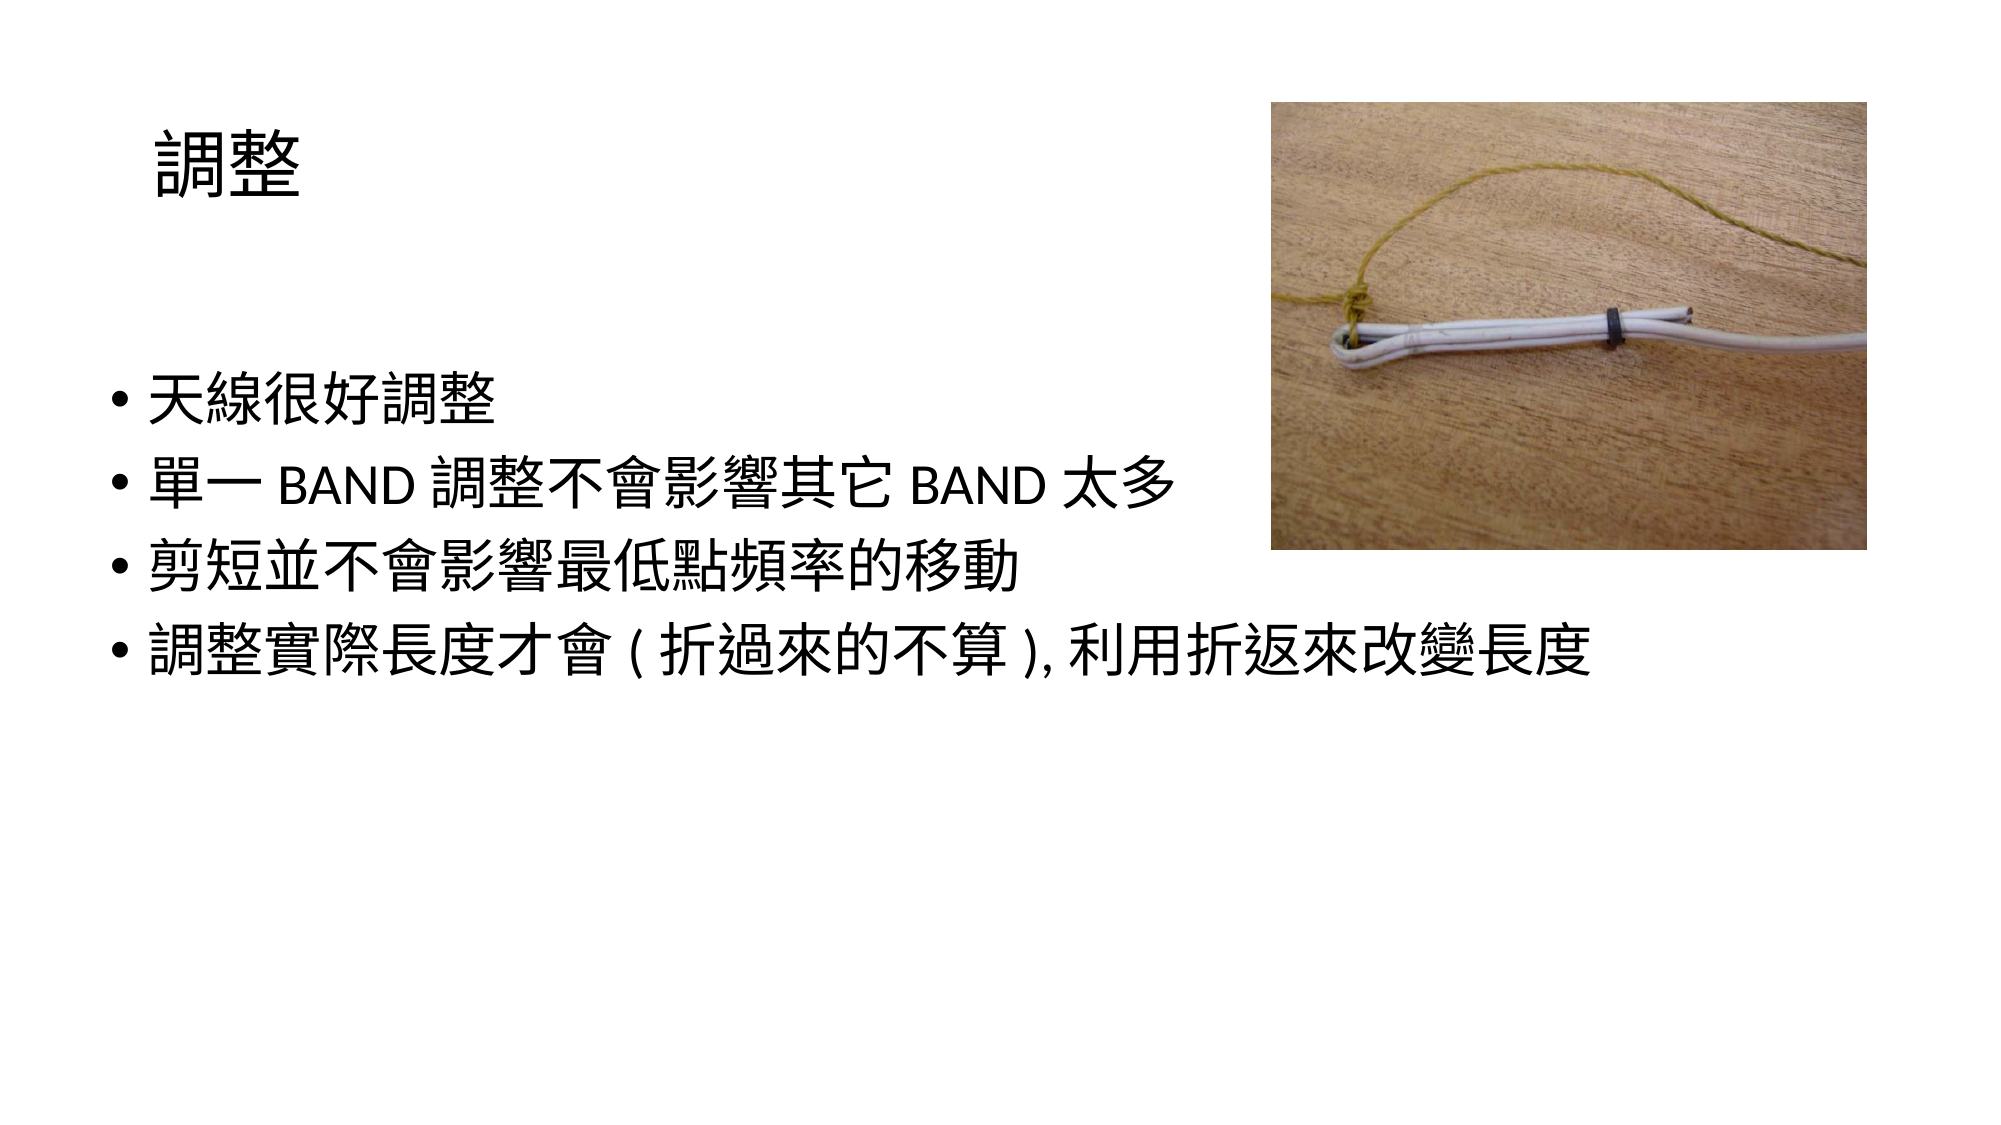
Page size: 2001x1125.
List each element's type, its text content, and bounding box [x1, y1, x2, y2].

picture [1271, 102, 1867, 550]
list 天線很好調整 單一BAND調整不會影響其它BAND太多 剪短並不會影響最低點頻率的移動 調整實際長度才會(折過來的不算),利用折返來改變長度 [94, 362, 1820, 1077]
title 調整 [137, 59, 1863, 278]
